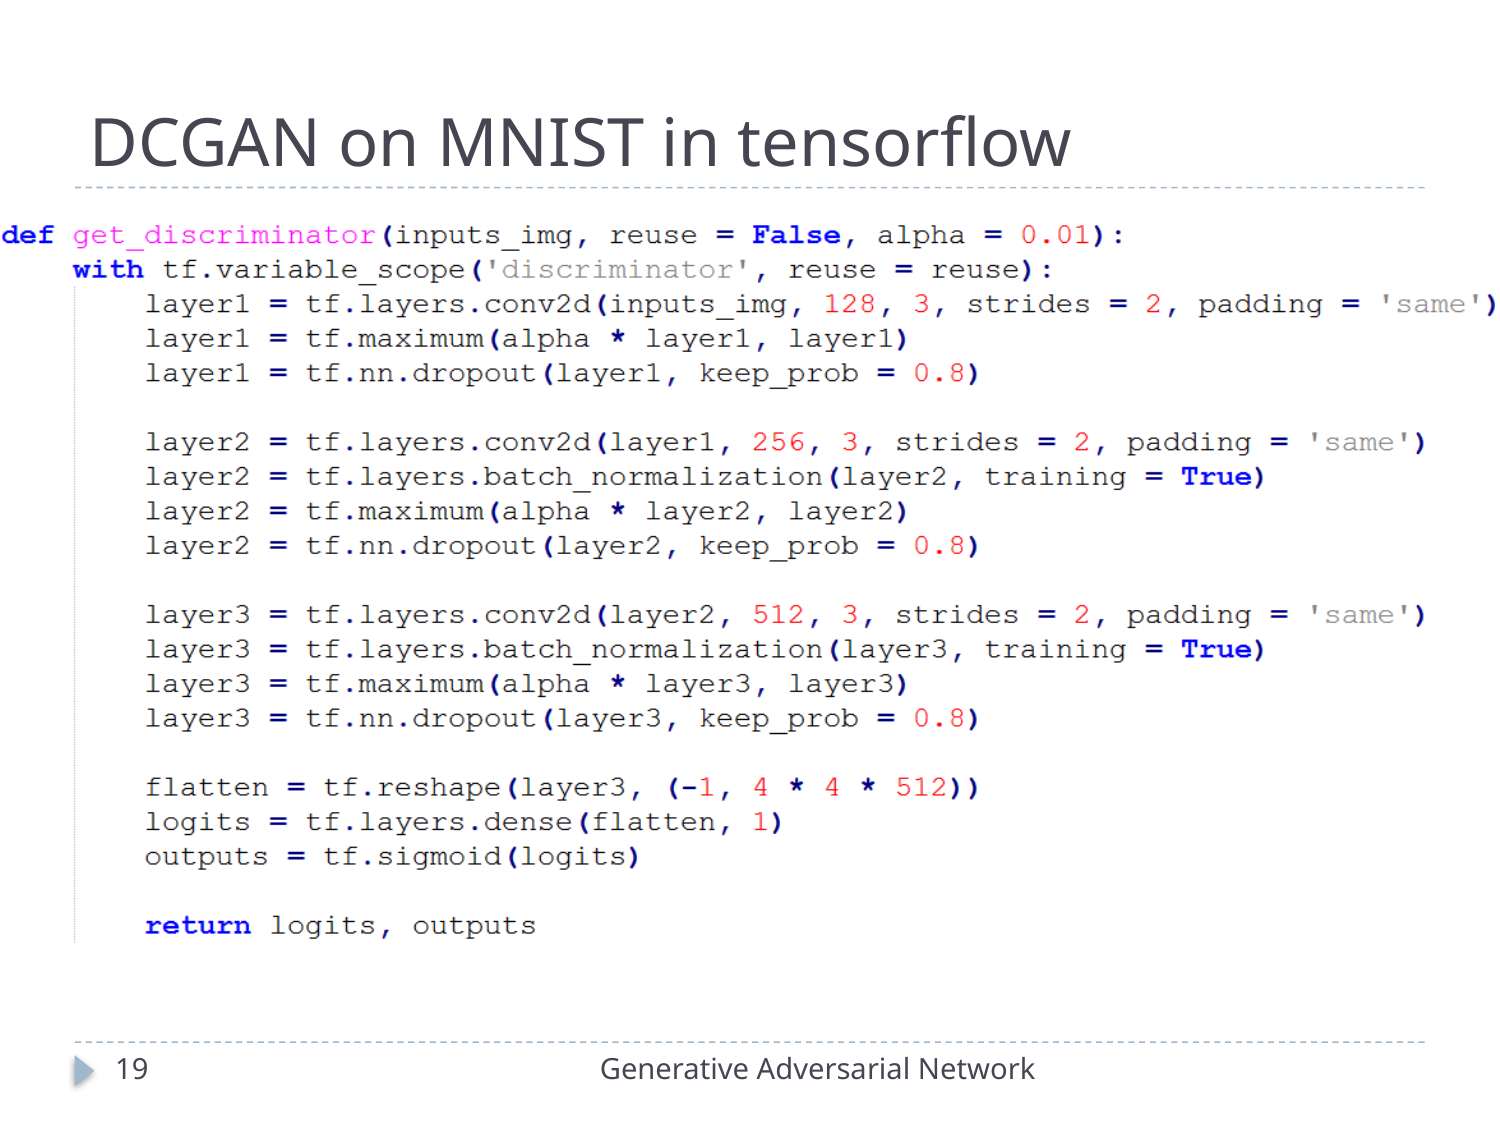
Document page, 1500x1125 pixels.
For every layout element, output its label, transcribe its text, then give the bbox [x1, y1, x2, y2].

slide_number 19 [100, 1042, 426, 1103]
title DCGAN on MNIST in tensorflow [75, 24, 1425, 188]
footer Generative Adversarial Network [475, 1042, 1051, 1103]
picture [0, 219, 1500, 944]
